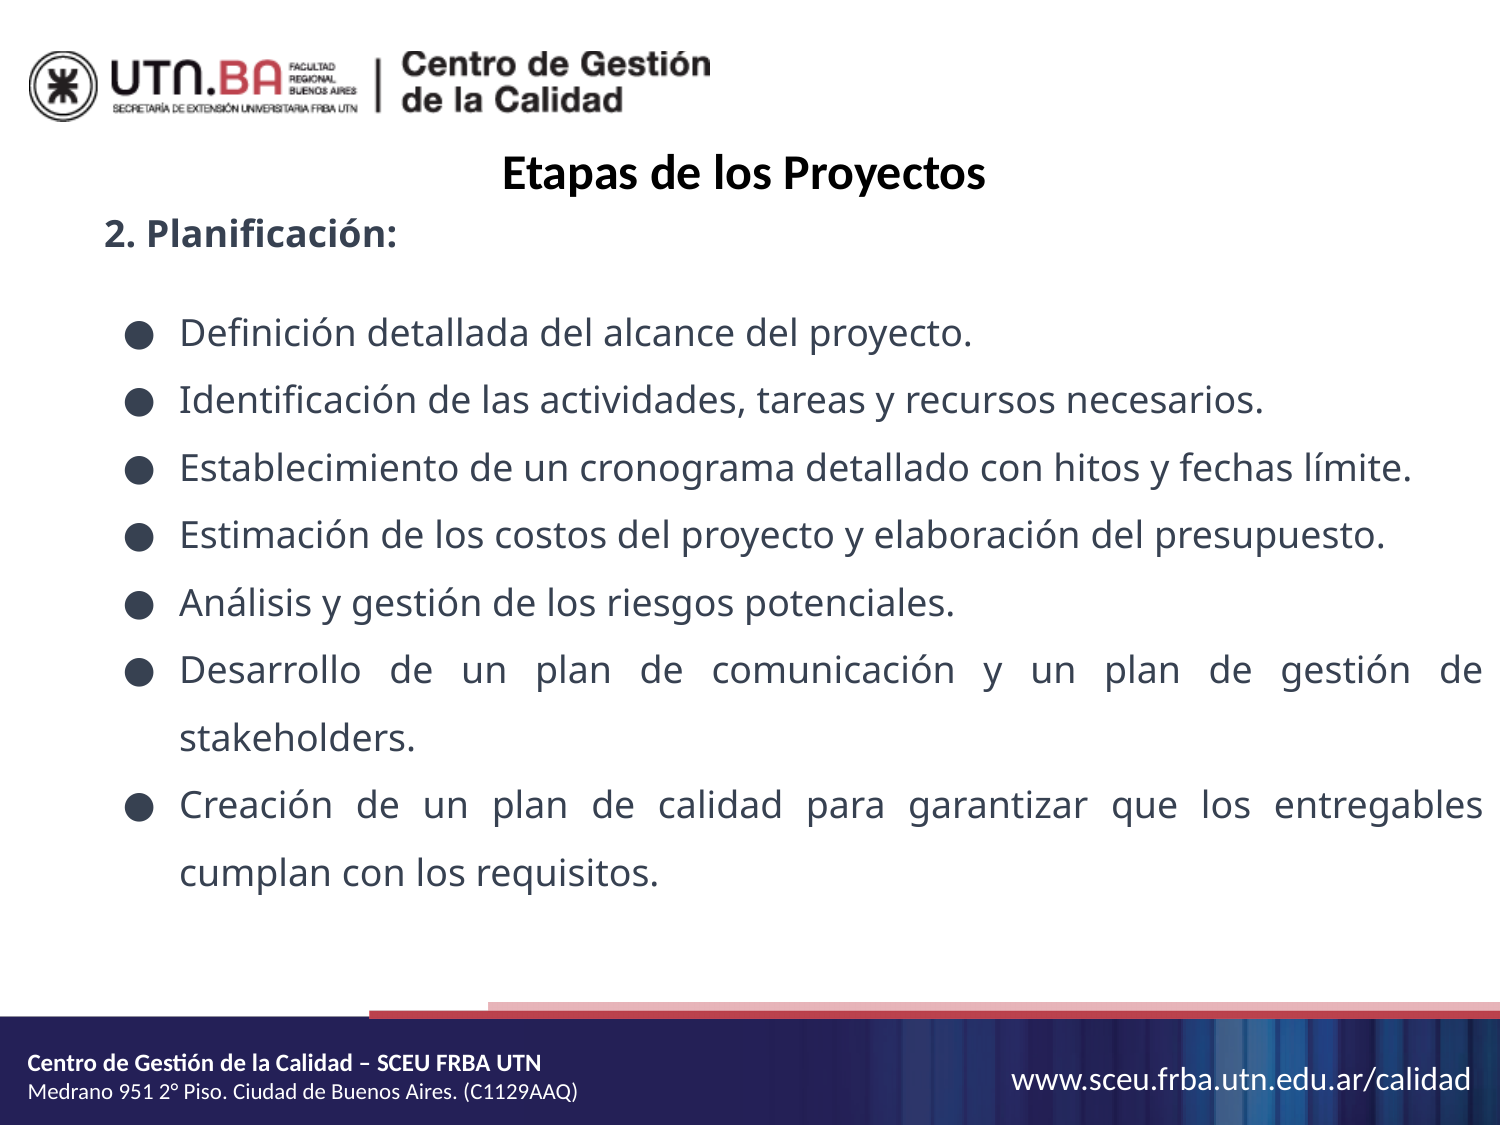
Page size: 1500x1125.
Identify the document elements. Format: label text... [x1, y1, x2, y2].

text_box Etapas de los Proyectos [103, 138, 1003, 187]
text_box 2. Planificación: Definición detallada del alcance del proyecto. Identificación de las actividades, tareas y recursos necesarios. Establecimiento de un cronograma detallado con hitos y fechas límite. Estimación de los costos del proyecto y elaboración del presupuesto. Análisis y gestión de los riesgos potenciales. Desarrollo de un plan de comunicación y un plan de gestión de stakeholders. Creación de un plan de calidad para garantizar que los entregables cumplan con los requisitos. [14, 187, 1500, 975]
picture [29, 51, 710, 122]
picture [0, 1002, 1500, 1125]
